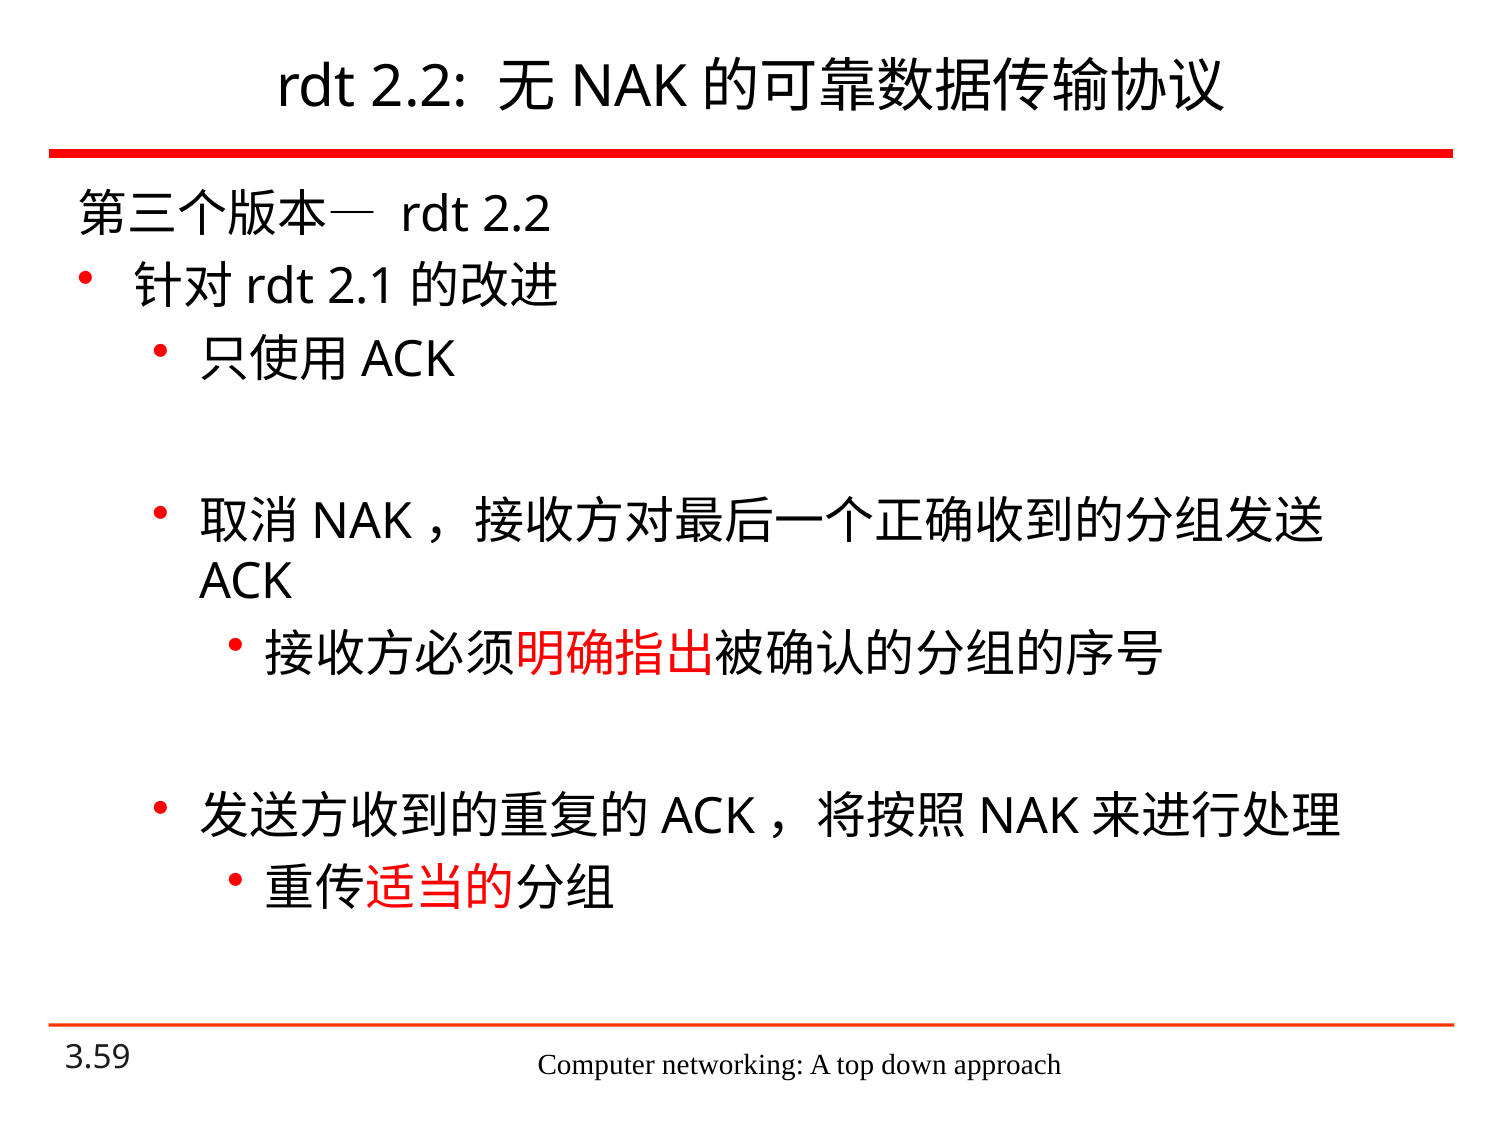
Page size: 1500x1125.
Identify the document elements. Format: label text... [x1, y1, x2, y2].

title rdt 2.2: 无NAK的可靠数据传输协议 [60, 28, 1442, 138]
list 第三个版本— rdt 2.2 针对rdt 2.1的改进 只使用ACK 取消NAK，接收方对最后一个正确收到的分组发送 ACK 接收方必须明确指出被确认的分组的序号 发送方收到的重复的ACK，将按照NAK来进行处理 重传适当的分组 [62, 173, 1446, 1014]
footer Computer networking: A top down approach [512, 1037, 1088, 1089]
